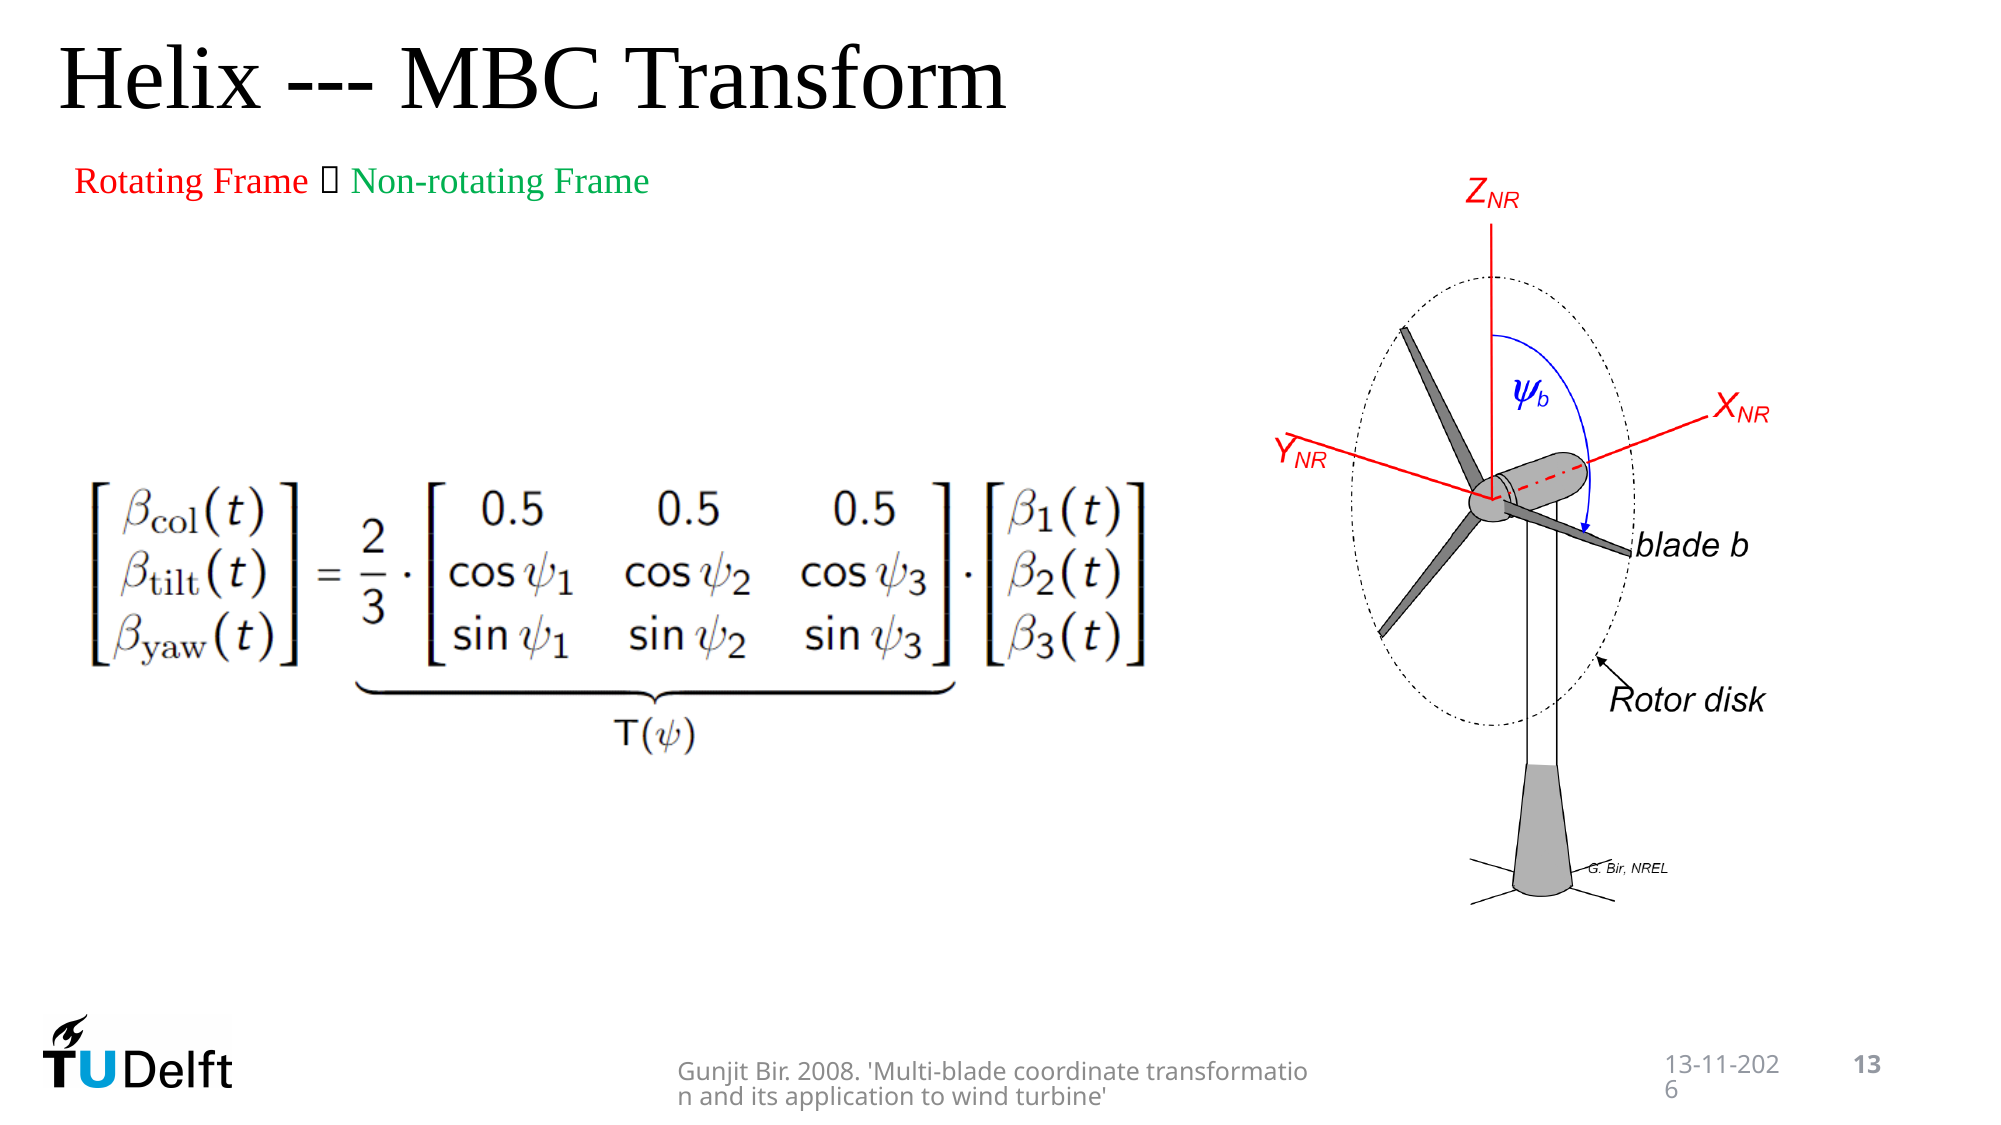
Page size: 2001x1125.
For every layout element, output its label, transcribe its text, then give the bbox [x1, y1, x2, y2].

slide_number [1664, 985, 1791, 1125]
picture [43, 1014, 232, 1088]
footer Gunjit Bir. 2008. 'Multi-blade coordinate transformation and its application to wind turbine' [662, 1042, 1338, 1103]
title Helix --- MBC Transform [43, 18, 1769, 141]
text_box [117, 256, 1882, 985]
text_box Rotating Frame  Non-rotating Frame [59, 149, 666, 209]
picture [68, 141, 1857, 927]
slide_number 13 [1833, 985, 1882, 1125]
